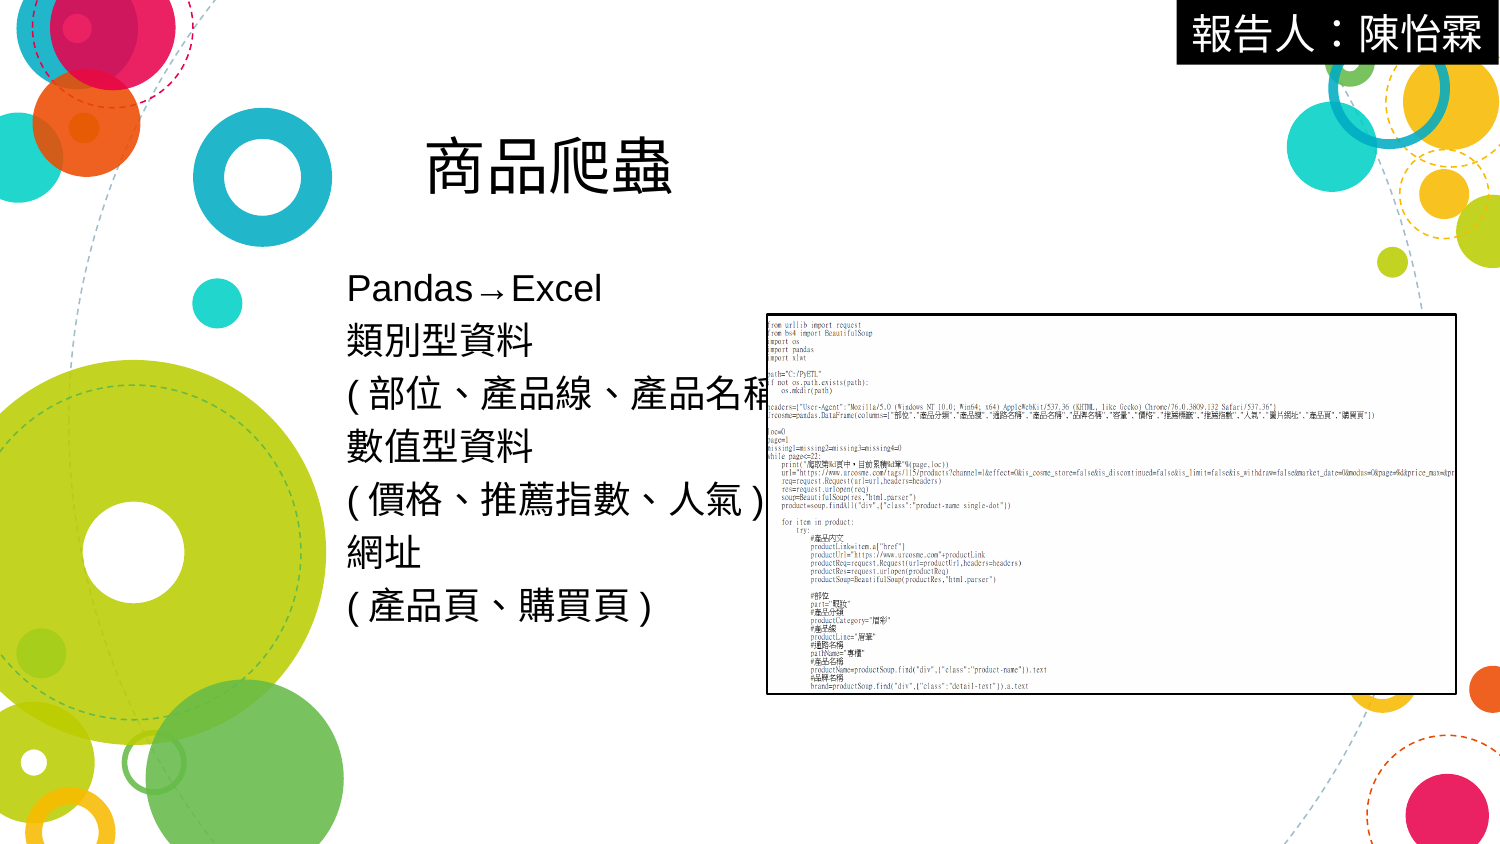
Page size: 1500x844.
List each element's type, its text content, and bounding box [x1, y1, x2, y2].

list Pandas→Excel 類別型資料 (部位、產品線、產品名稱、品牌名稱、推薦標籤) 數值型資料 (價格、推薦指數、人氣) 網址 (產品頁、購買頁) [331, 254, 1197, 809]
picture [767, 315, 1456, 694]
title 商品爬蟲 [408, 112, 1275, 218]
text_box 報告人：陳怡霖 [1176, 0, 1499, 65]
